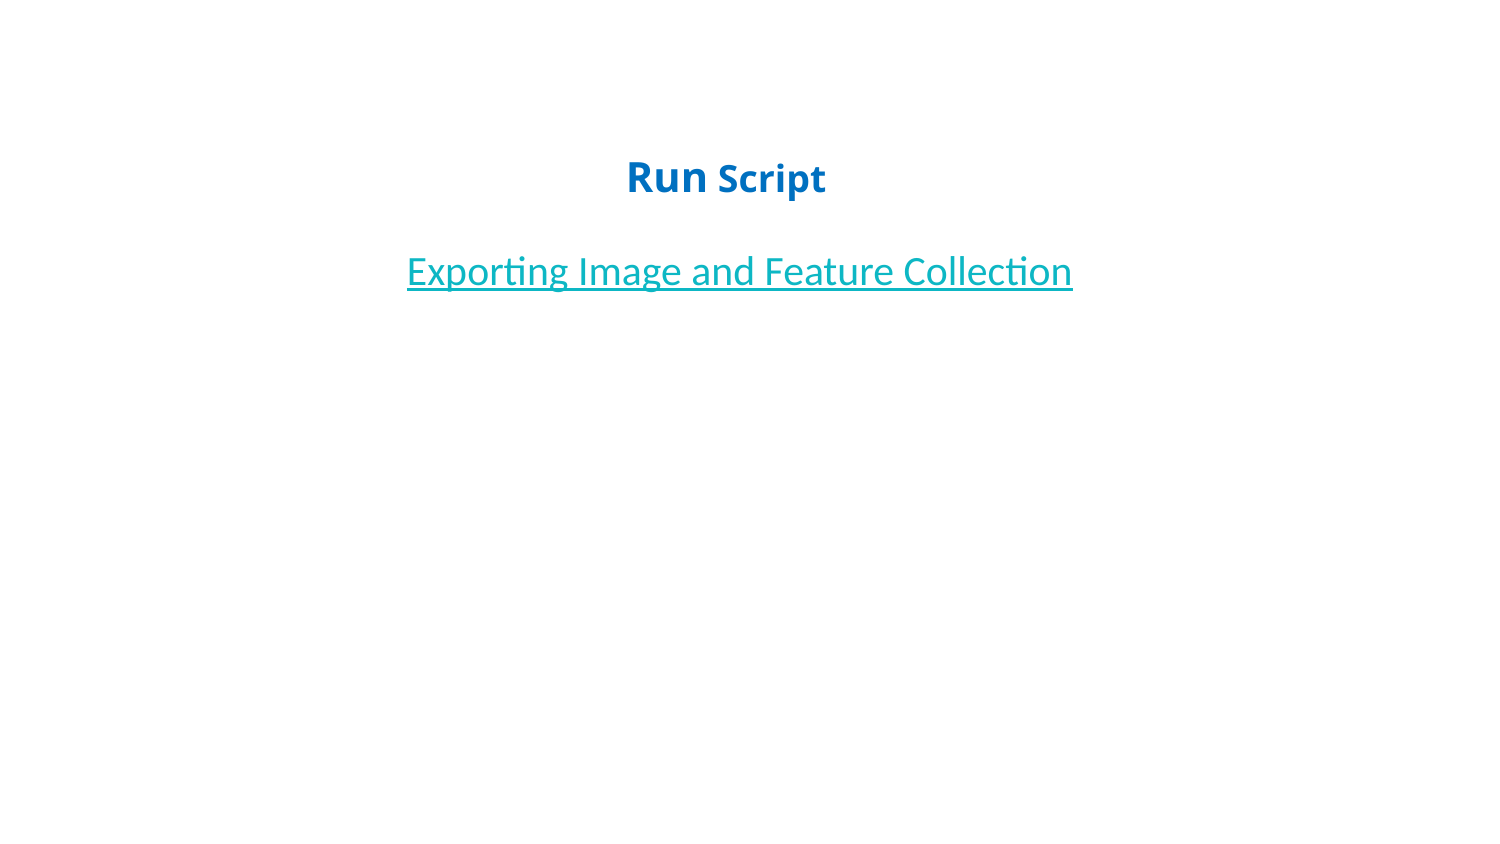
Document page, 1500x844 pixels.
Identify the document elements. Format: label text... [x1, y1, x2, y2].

title Run Script [326, 113, 1127, 216]
list Exporting Image and Feature Collection [96, 229, 1367, 734]
